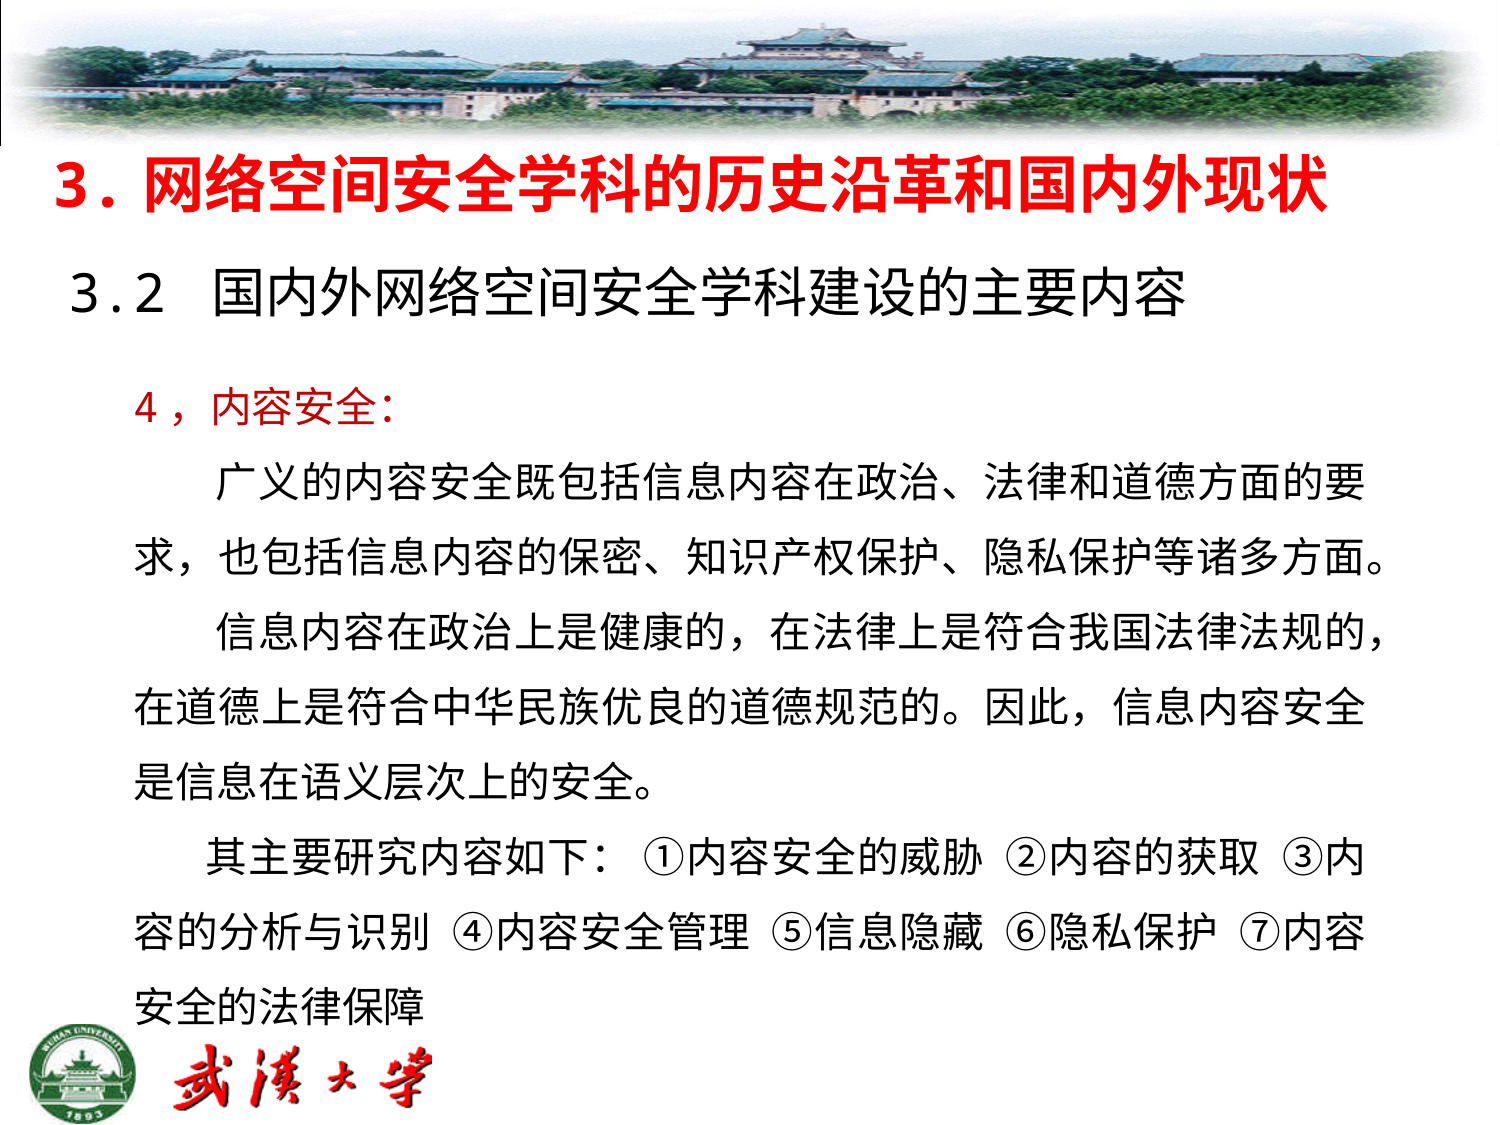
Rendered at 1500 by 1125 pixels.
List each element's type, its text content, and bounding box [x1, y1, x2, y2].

list 3.2 国内外网络空间安全学科建设的主要内容 [52, 250, 1424, 1064]
title 3.网络空间安全学科的历史沿革和国内外现状 [0, 113, 1500, 251]
text_box 4，内容安全： 广义的内容安全既包括信息内容在政治、法律和道德方面的要求，也包括信息内容的保密、知识产权保护、隐私保护等诸多方面。 信息内容在政治上是健康的，在法律上是符合我国法律法规的，在道德上是符合中华民族优良的道德规范的。因此，信息内容安全是信息在语义层次上的安全。 其主要研究内容如下： ①内容安全的威胁 ②内容的获取 ③内容的分析与识别 ④内容安全管理 ⑤信息隐藏 ⑥隐私保护 ⑦内容安全的法律保障 [118, 373, 1382, 1125]
picture [0, 0, 1500, 113]
